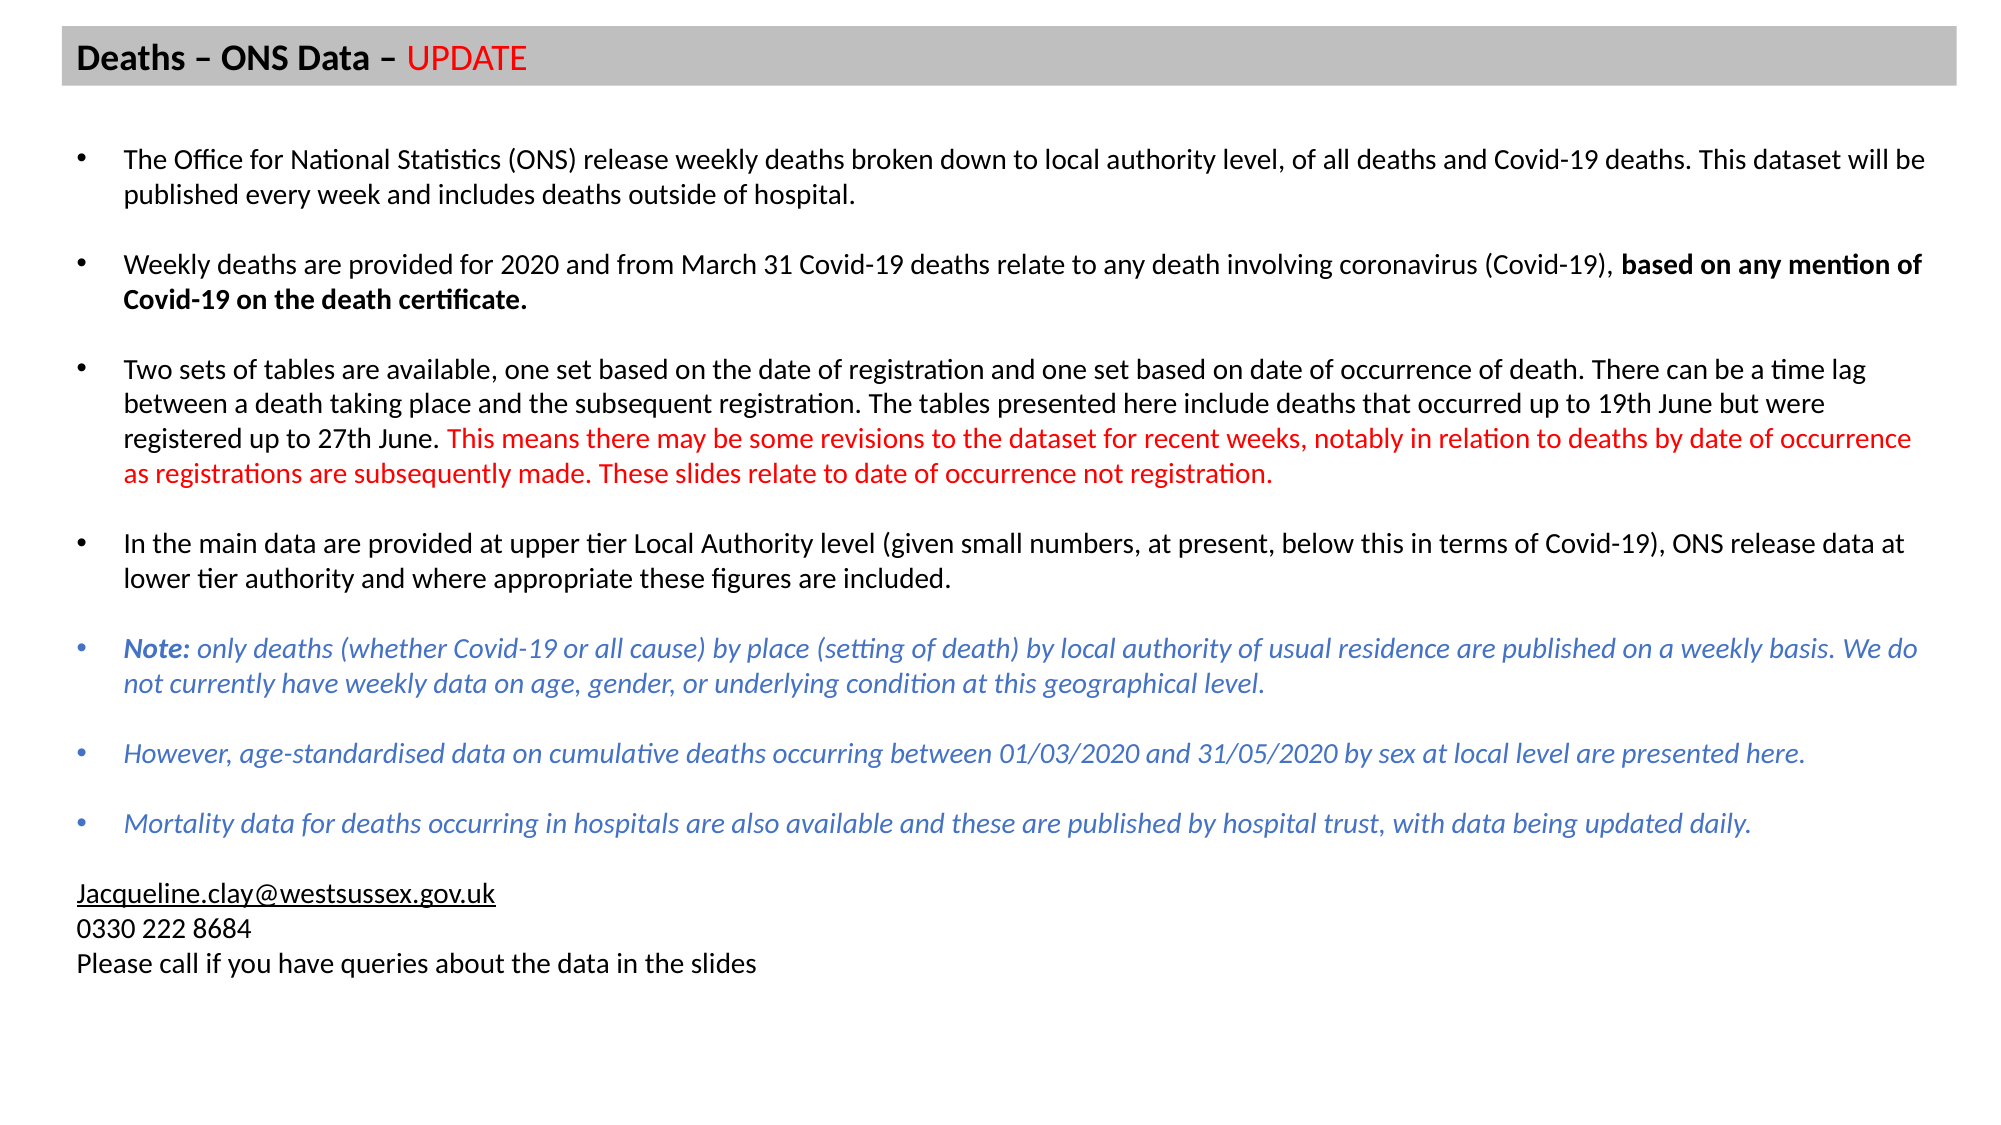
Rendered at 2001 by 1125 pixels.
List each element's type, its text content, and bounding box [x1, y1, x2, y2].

text_box The Office for National Statistics (ONS) release weekly deaths broken down to local authority level, of all deaths and Covid-19 deaths. This dataset will be published every week and includes deaths outside of hospital. Weekly deaths are provided for 2020 and from March 31 Covid-19 deaths relate to any death involving coronavirus (Covid-19), based on any mention of Covid-19 on the death certificate. Two sets of tables are available, one set based on the date of registration and one set based on date of occurrence of death. There can be a time lag between a death taking place and the subsequent registration. The tables presented here include deaths that occurred up to 19th June but were registered up to 27th June. This means there may be some revisions to the dataset for recent weeks, notably in relation to deaths by date of occurrence as registrations are subsequently made. These slides relate to date of occurrence not registration. In the main data are provided at upper tier Local Authority level (given small numbers, at present, below this in terms of Covid-19), ONS release data at lower tier authority and where appropriate these figures are included. Note: only deaths (whether Covid-19 or all cause) by place (setting of death) by local authority of usual residence are published on a weekly basis. We do not currently have weekly data on age, gender, or underlying condition at this geographical level. However, age-standardised data on cumulative deaths occurring between 01/03/2020 and 31/05/2020 by sex at local level are presented here. Mortality data for deaths occurring in hospitals are also available and these are published by hospital trust, with data being updated daily. Jacqueline.clay@westsussex.gov.uk 0330 222 8684 Please call if you have queries about the data in the slides [61, 97, 1946, 987]
text_box Deaths – ONS Data – UPDATE [61, 26, 1957, 86]
